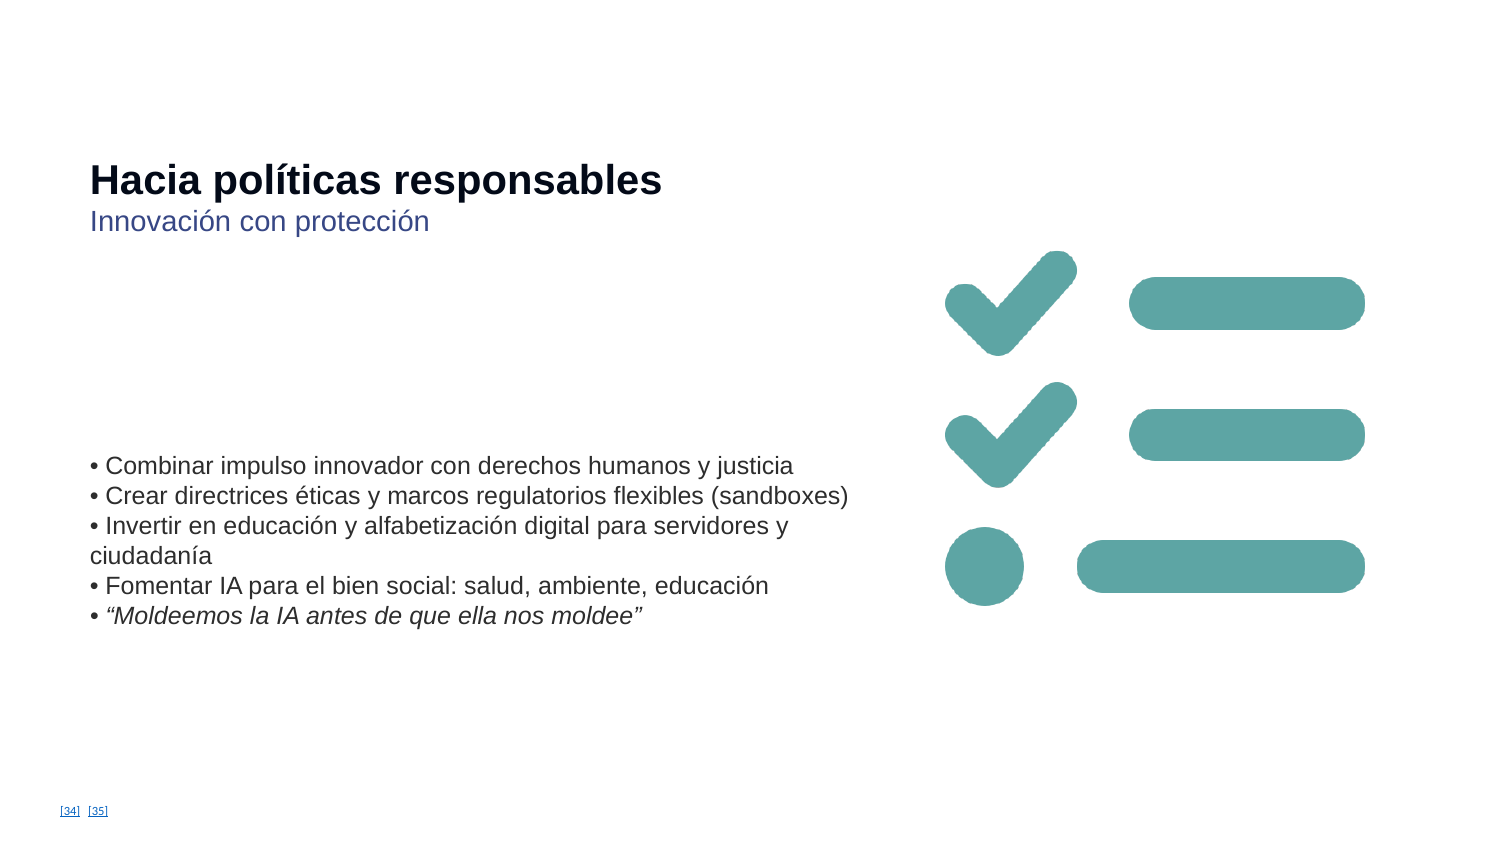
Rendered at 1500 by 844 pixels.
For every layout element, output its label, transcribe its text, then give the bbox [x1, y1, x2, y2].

picture [944, 224, 1365, 645]
text_box [34] [35] [59, 791, 1440, 829]
text_box Hacia políticas responsables Innovación con protección [74, 104, 900, 285]
text_box • Combinar impulso innovador con derechos humanos y justicia • Crear directrices éticas y marcos regulatorios flexibles (sandboxes) • Invertir en educación y alfabetización digital para servidores y ciudadanía • Fomentar IA para el bien social: salud, ambiente, educación • “Moldeemos la IA antes de que ella nos moldee” [74, 299, 900, 780]
